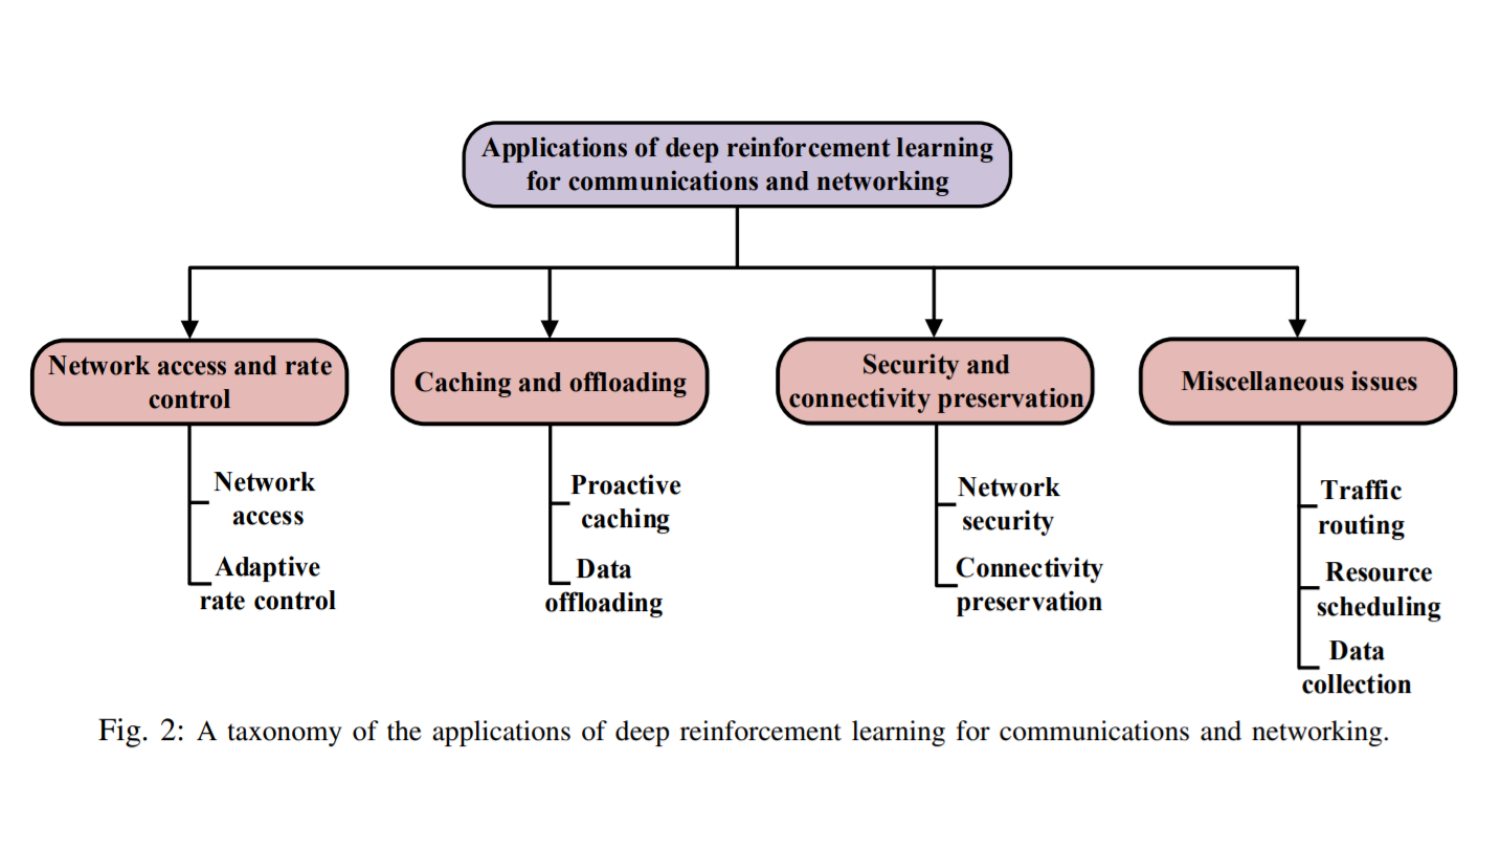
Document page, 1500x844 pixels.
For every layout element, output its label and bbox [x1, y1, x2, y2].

picture [0, 82, 1500, 761]
